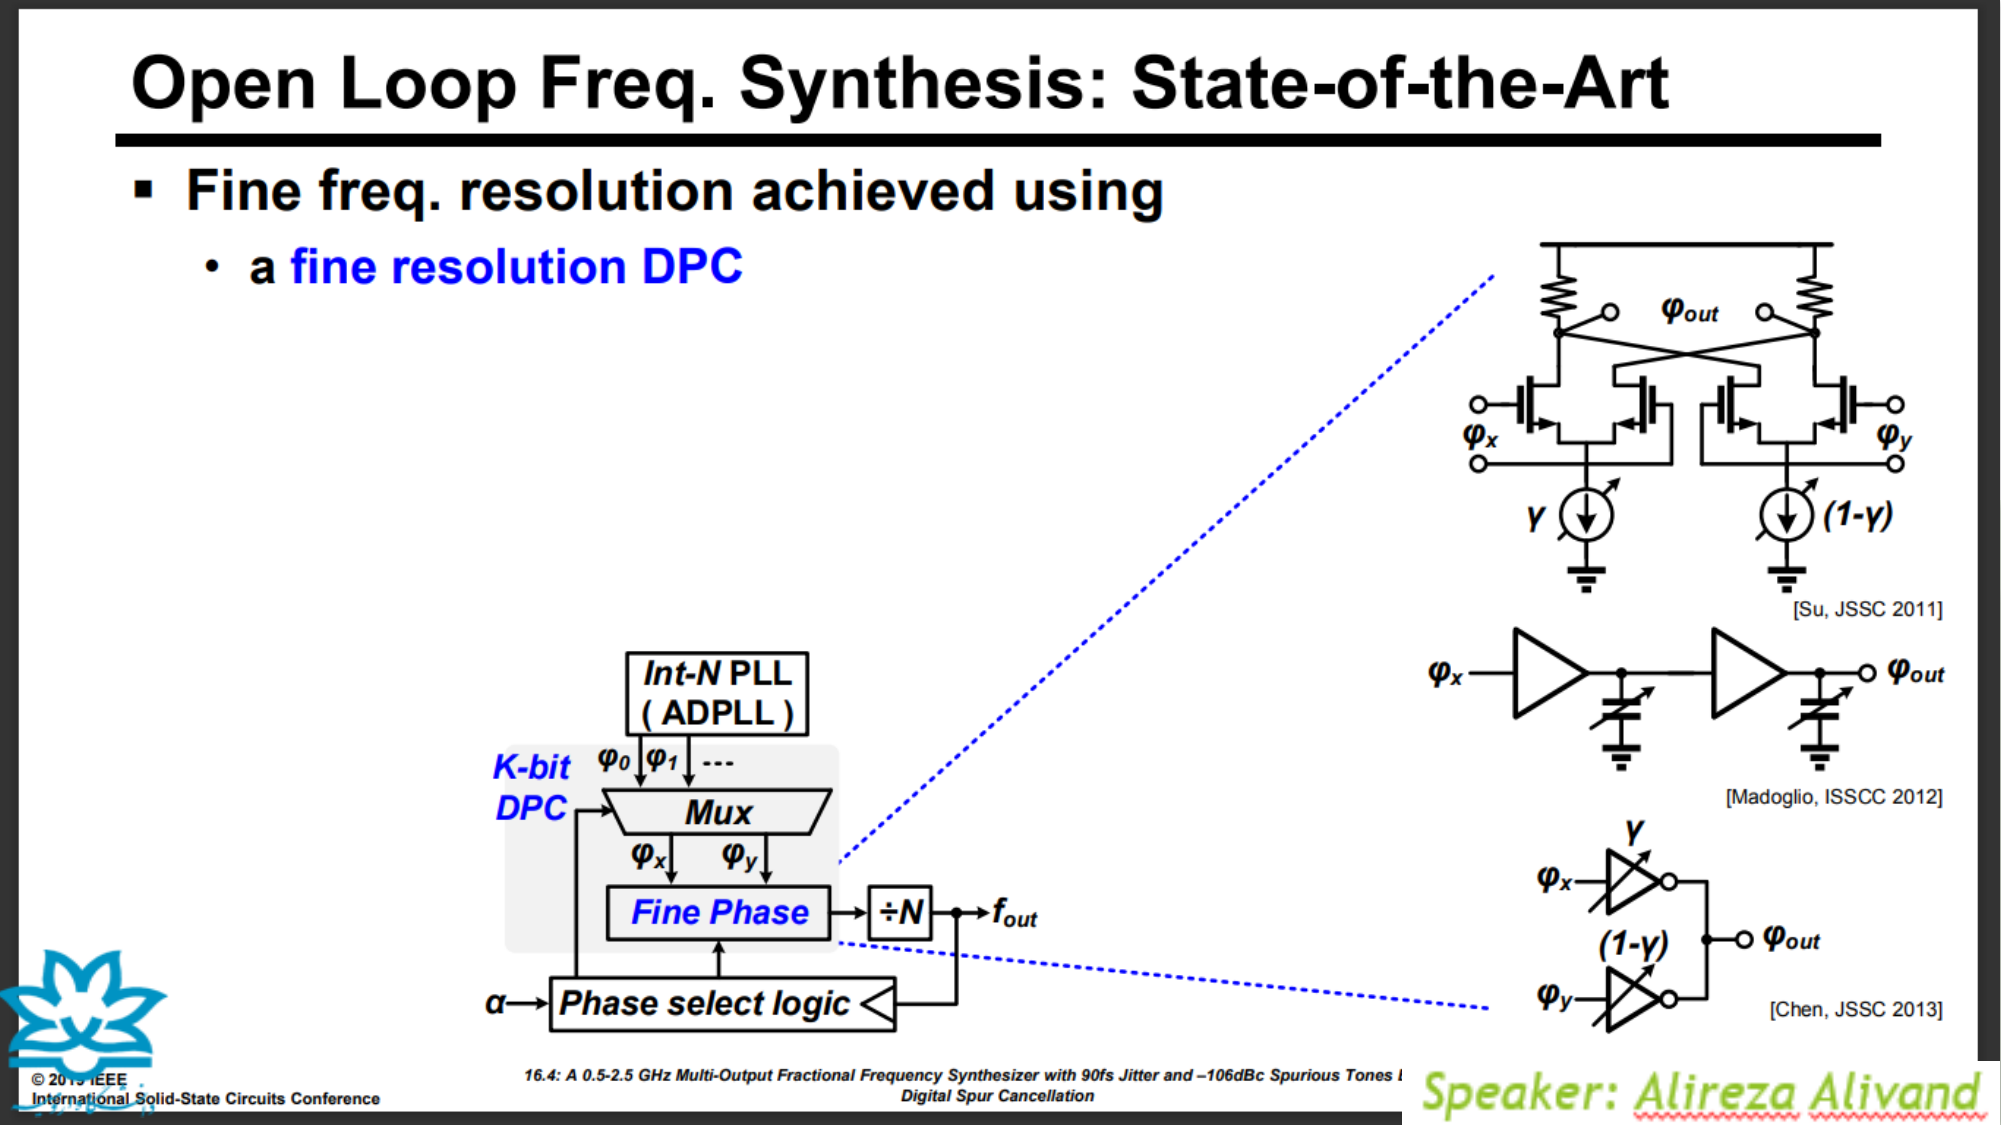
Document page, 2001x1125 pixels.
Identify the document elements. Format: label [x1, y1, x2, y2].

picture [0, 946, 184, 1125]
picture [1401, 1060, 2000, 1125]
picture [19, 962, 146, 1044]
list [0, 0, 2000, 1125]
